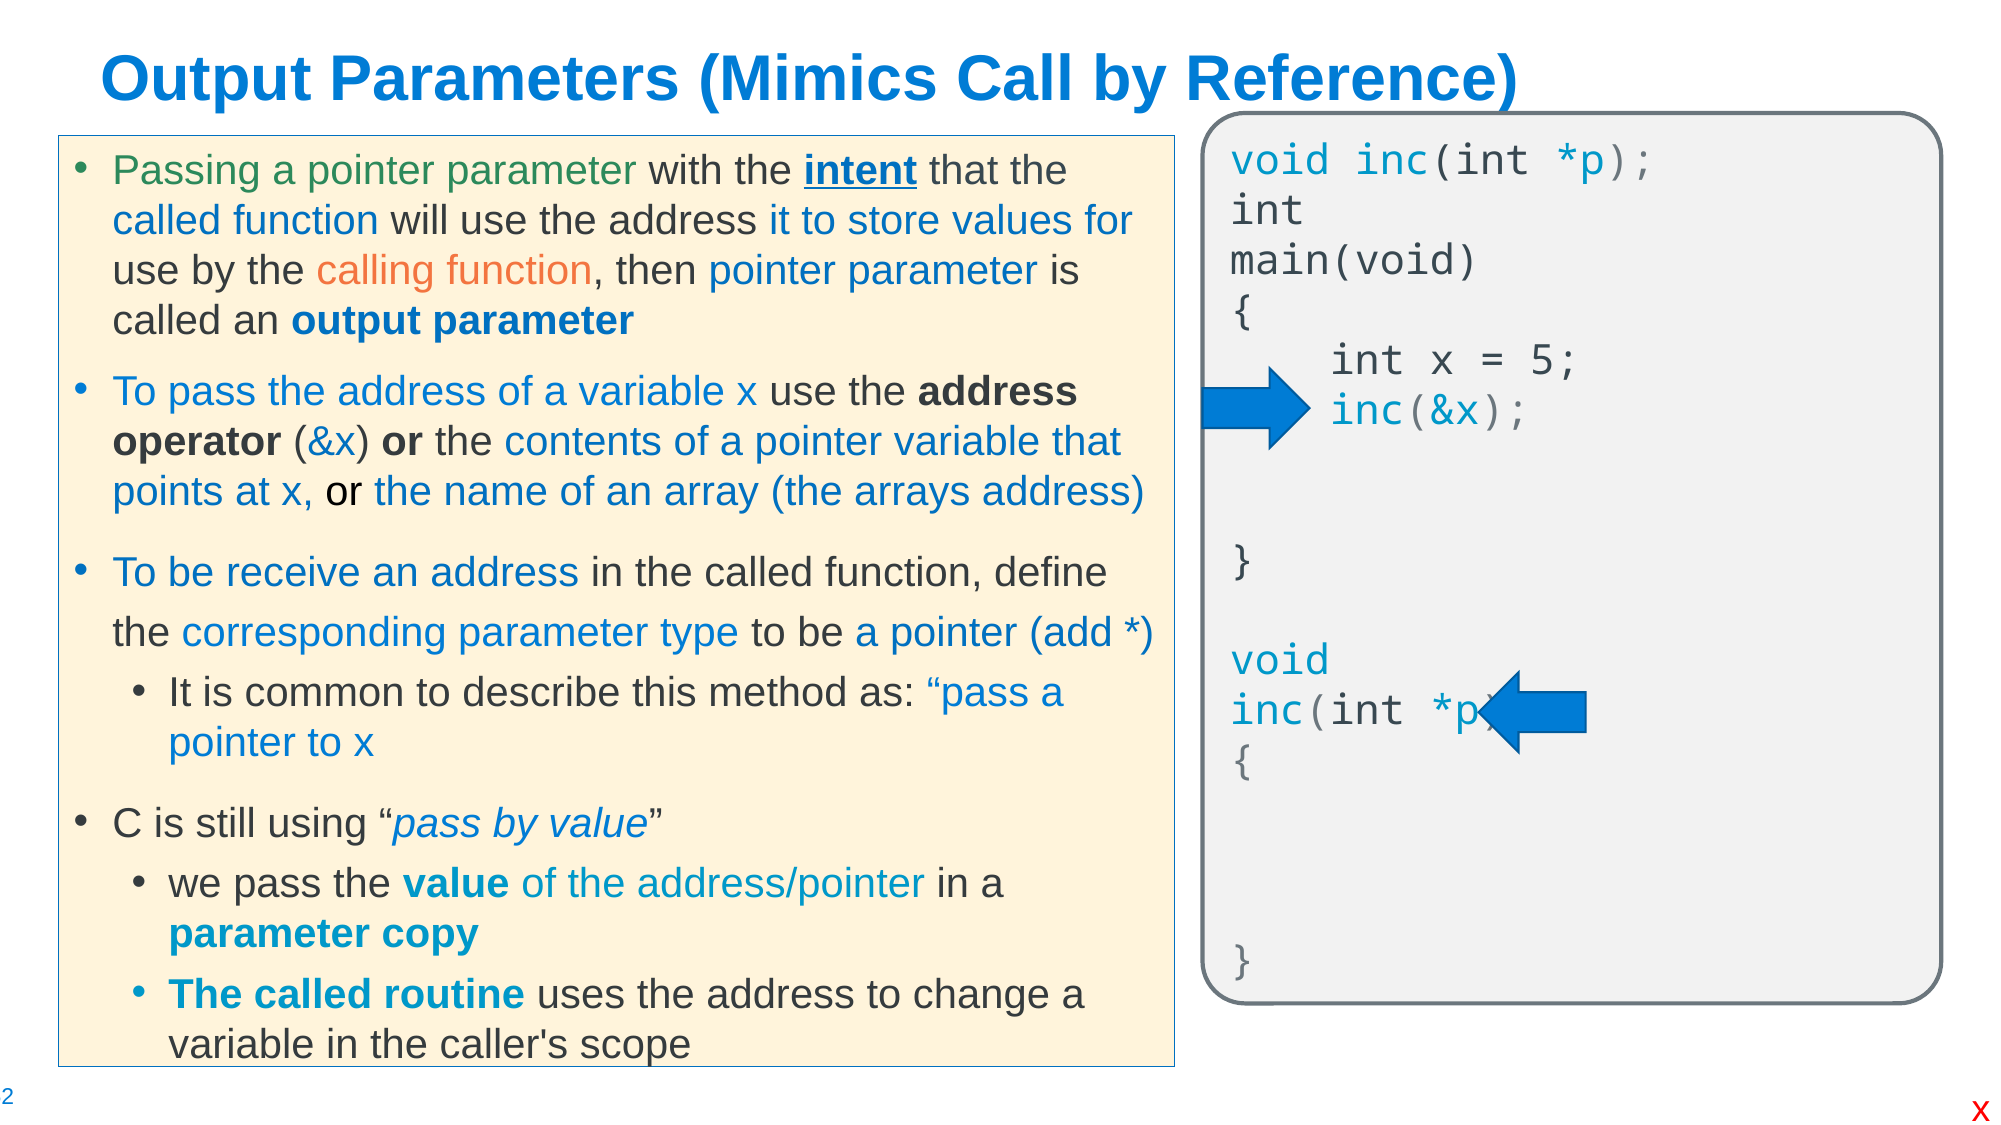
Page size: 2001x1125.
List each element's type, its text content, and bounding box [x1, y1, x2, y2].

text_box x [1956, 1076, 2000, 1125]
text_box [1477, 669, 1587, 755]
title Output Parameters (Mimics Call by Reference) [85, 39, 1811, 123]
list Passing a pointer parameter with the intent that the called function will use the address it to store values for use by the calling function, then pointer parameter is called an output parameter To pass the address of a variable x use the address operator (&x) or the contents of a pointer variable that points at x, or the name of an array (the arrays address) To be receive an address in the called function, define the corresponding parameter type to be a pointer (add *) It is common to describe this method as: “pass a pointer to x C is still using “pass by value” we pass the value of the address/pointer in a parameter copy The called routine uses the address to change a variable in the caller's scope [58, 135, 1175, 1067]
text_box [1201, 365, 1311, 451]
text_box void inc(int *p); int main(void) { int x = 5; inc(&x); } void inc(int *p) { } [1202, 112, 1942, 1004]
